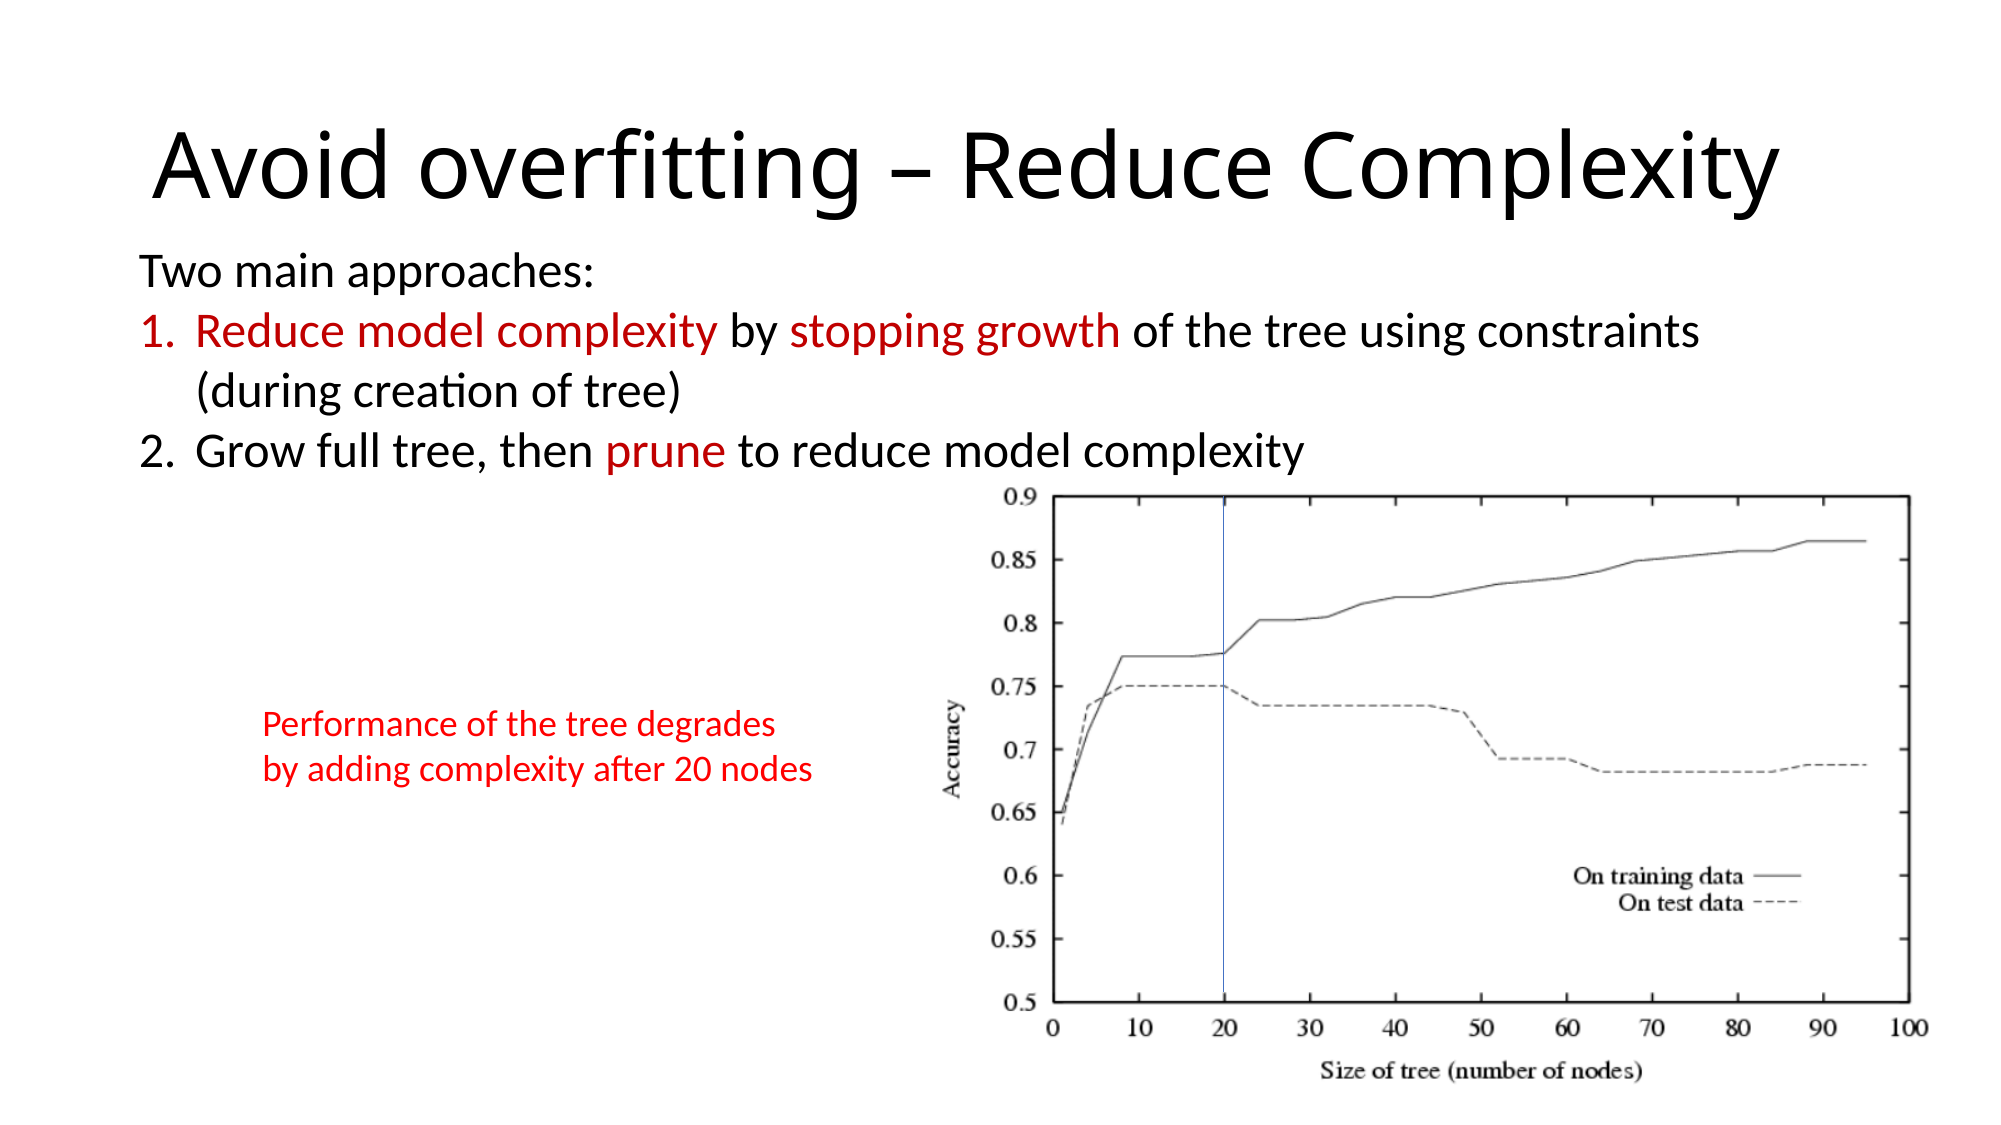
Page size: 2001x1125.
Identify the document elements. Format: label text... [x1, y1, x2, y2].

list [896, 450, 1990, 1115]
text_box Performance of the tree degrades by adding complexity after 20 nodes [247, 691, 832, 797]
text_box Two main approaches: Reduce model complexity by stopping growth of the tree using constraints (during creation of tree) Grow full tree, then prune to reduce model complexity [124, 230, 1863, 546]
title Avoid overfitting – Reduce Complexity [137, 59, 1863, 230]
